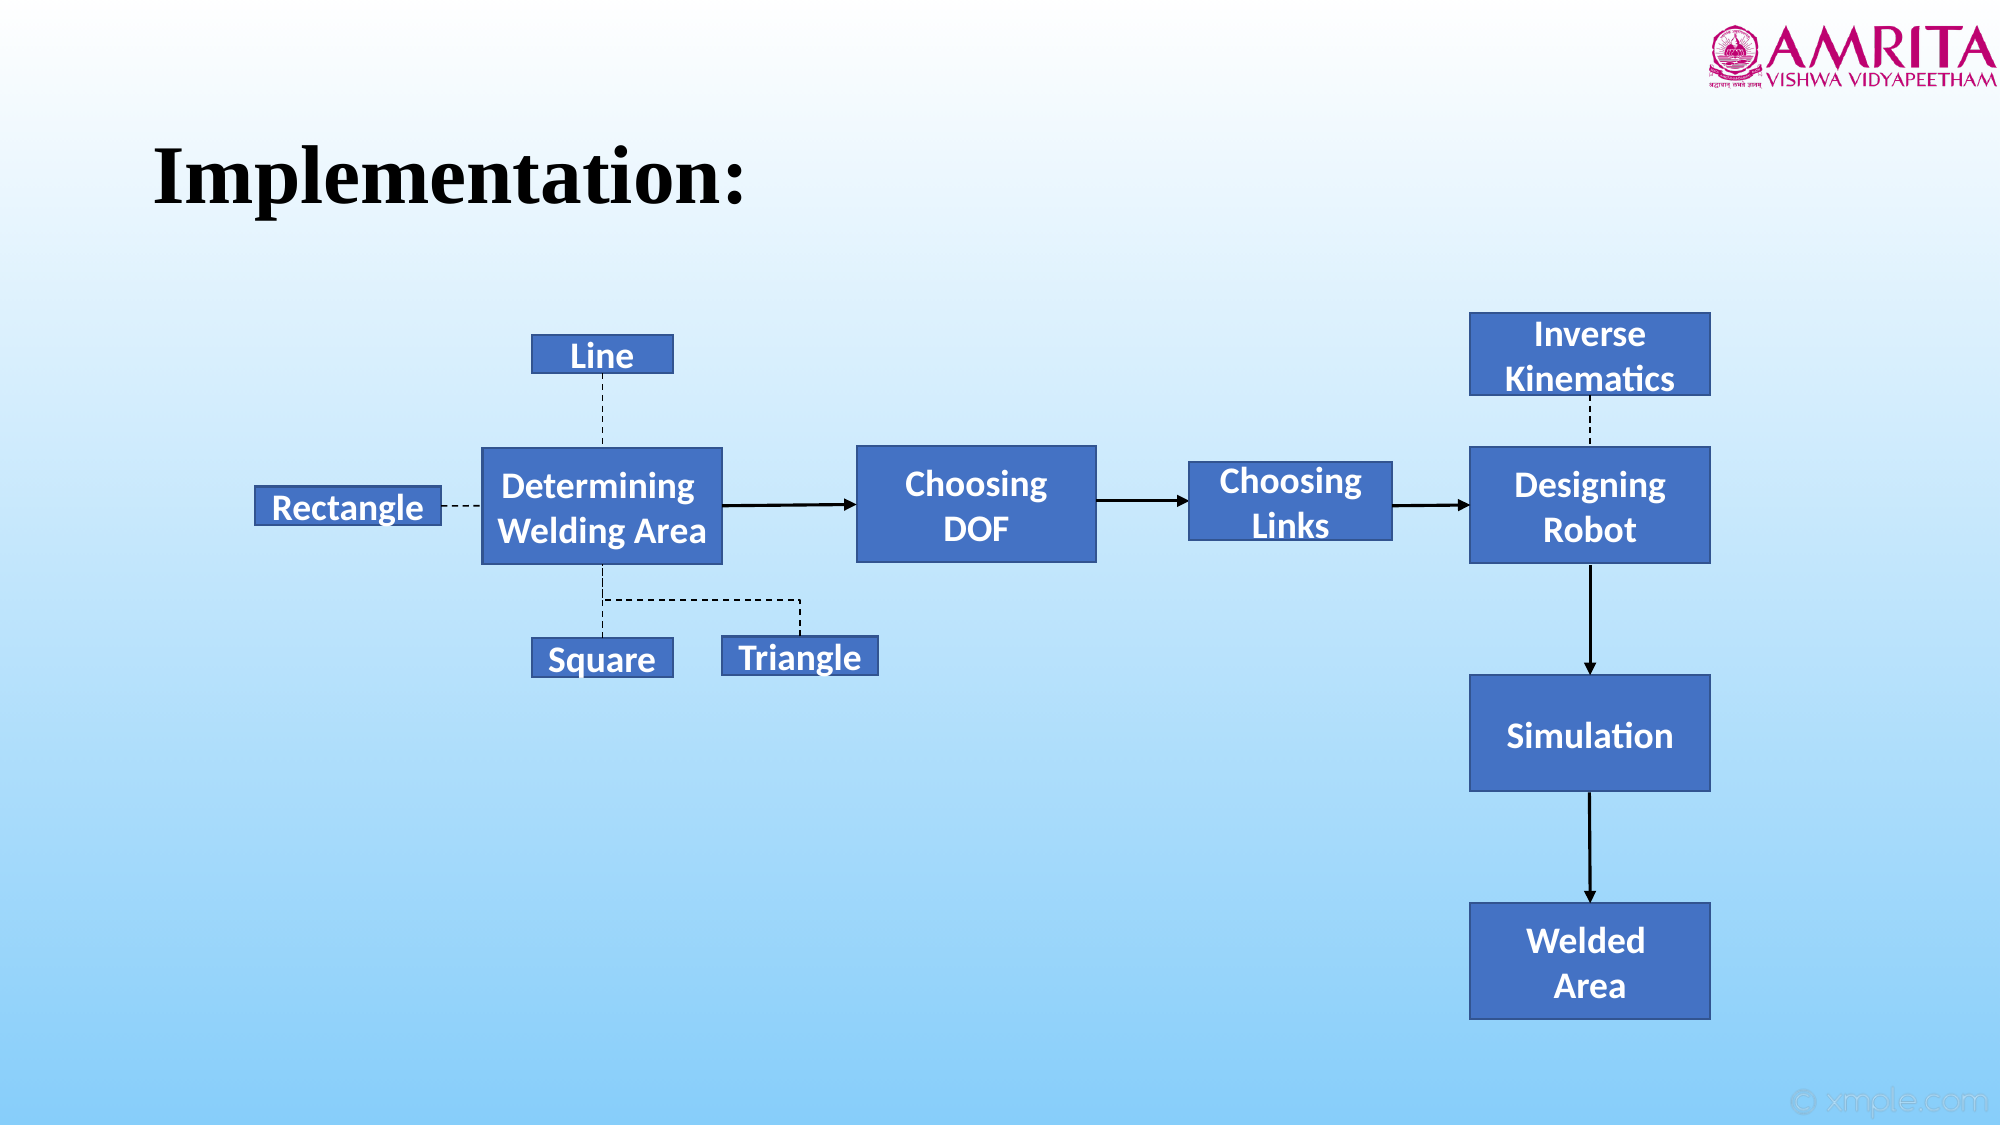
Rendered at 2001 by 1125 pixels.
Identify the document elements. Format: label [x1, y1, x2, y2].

picture [0, 0, 2000, 1125]
text_box [664, 501, 738, 700]
